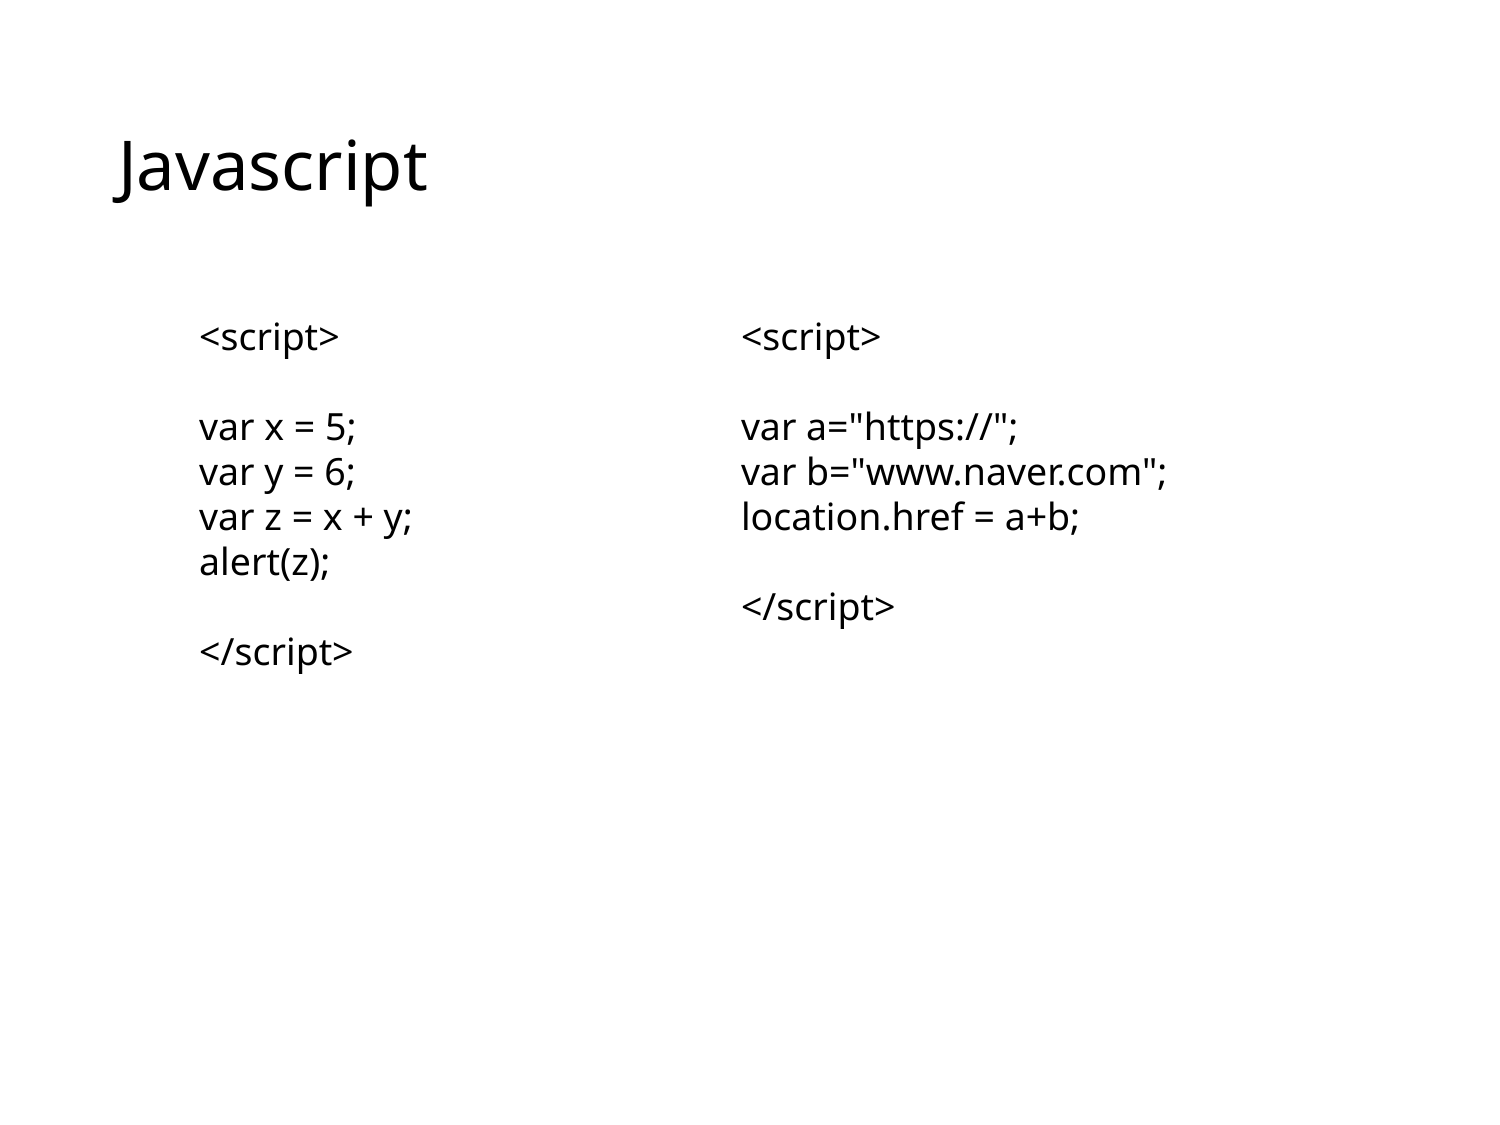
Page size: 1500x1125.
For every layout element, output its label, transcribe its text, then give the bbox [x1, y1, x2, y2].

text_box <script> var x = 5; var y = 6; var z = x + y; alert(z); </script> [184, 305, 429, 681]
text_box <script> var a="https://"; var b="www.naver.com"; location.href = a+b; </script> [726, 305, 1183, 636]
title Javascript [103, 59, 1397, 278]
